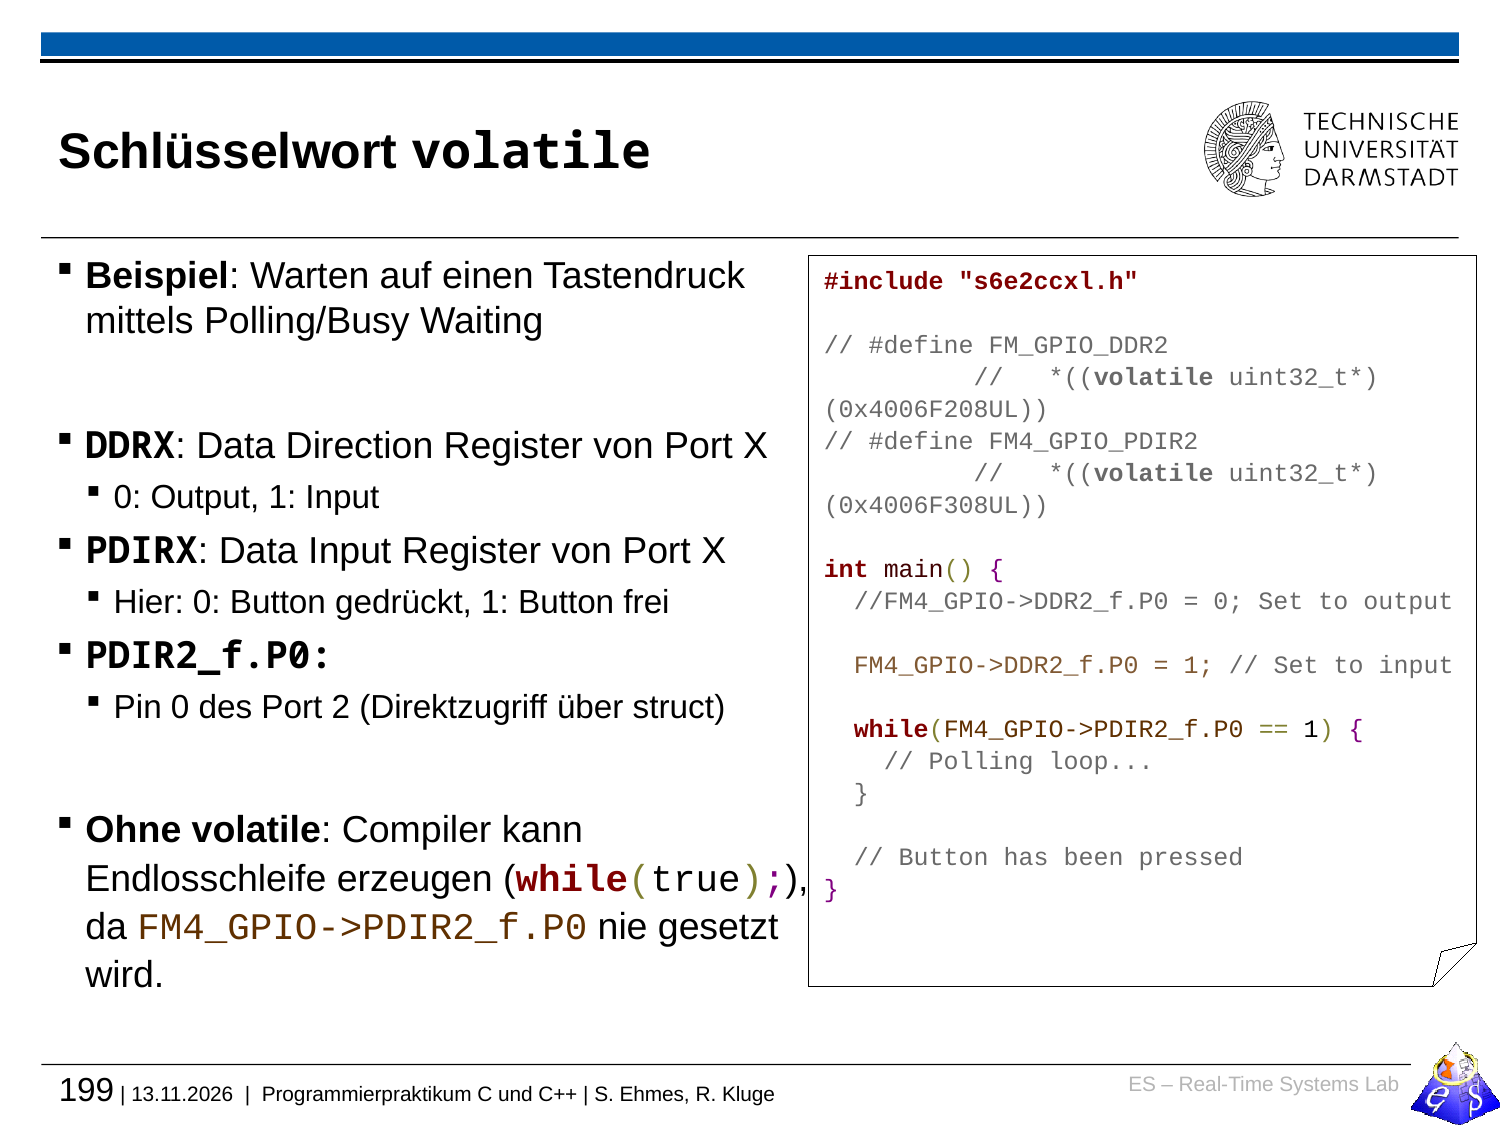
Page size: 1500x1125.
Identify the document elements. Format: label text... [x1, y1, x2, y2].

list Beispiel: Warten auf einen Tastendruck mittels Polling/Busy Waiting DDRX: Data Direction Register von Port X 0: Output, 1: Input PDIRX: Data Input Register von Port X Hier: 0: Button gedrückt, 1: Button frei PDIR2_f.P0: Pin 0 des Port 2 (Direktzugriff über struct) Ohne volatile: Compiler kann Endlosschleife erzeugen (while(true);), da FM4_GPIO->PDIR2_f.P0 nie gesetzt wird. [41, 243, 833, 1024]
text_box #include "s6e2ccxl.h" // #define FM_GPIO_DDR2 // *((volatile uint32_t*)(0x4006F208UL)) // #define FM4_GPIO_PDIR2 // *((volatile uint32_t*)(0x4006F308UL)) int main() { //FM4_GPIO->DDR2_f.P0 = 0; Set to output FM4_GPIO->DDR2_f.P0 = 1; // Set to input while(FM4_GPIO->PDIR2_f.P0 == 1) { // Polling loop... } // Button has been pressed } [808, 255, 1477, 987]
title Schlüsselwort volatile [58, 80, 1187, 218]
picture [1411, 1041, 1500, 1125]
picture [1187, 84, 1483, 214]
